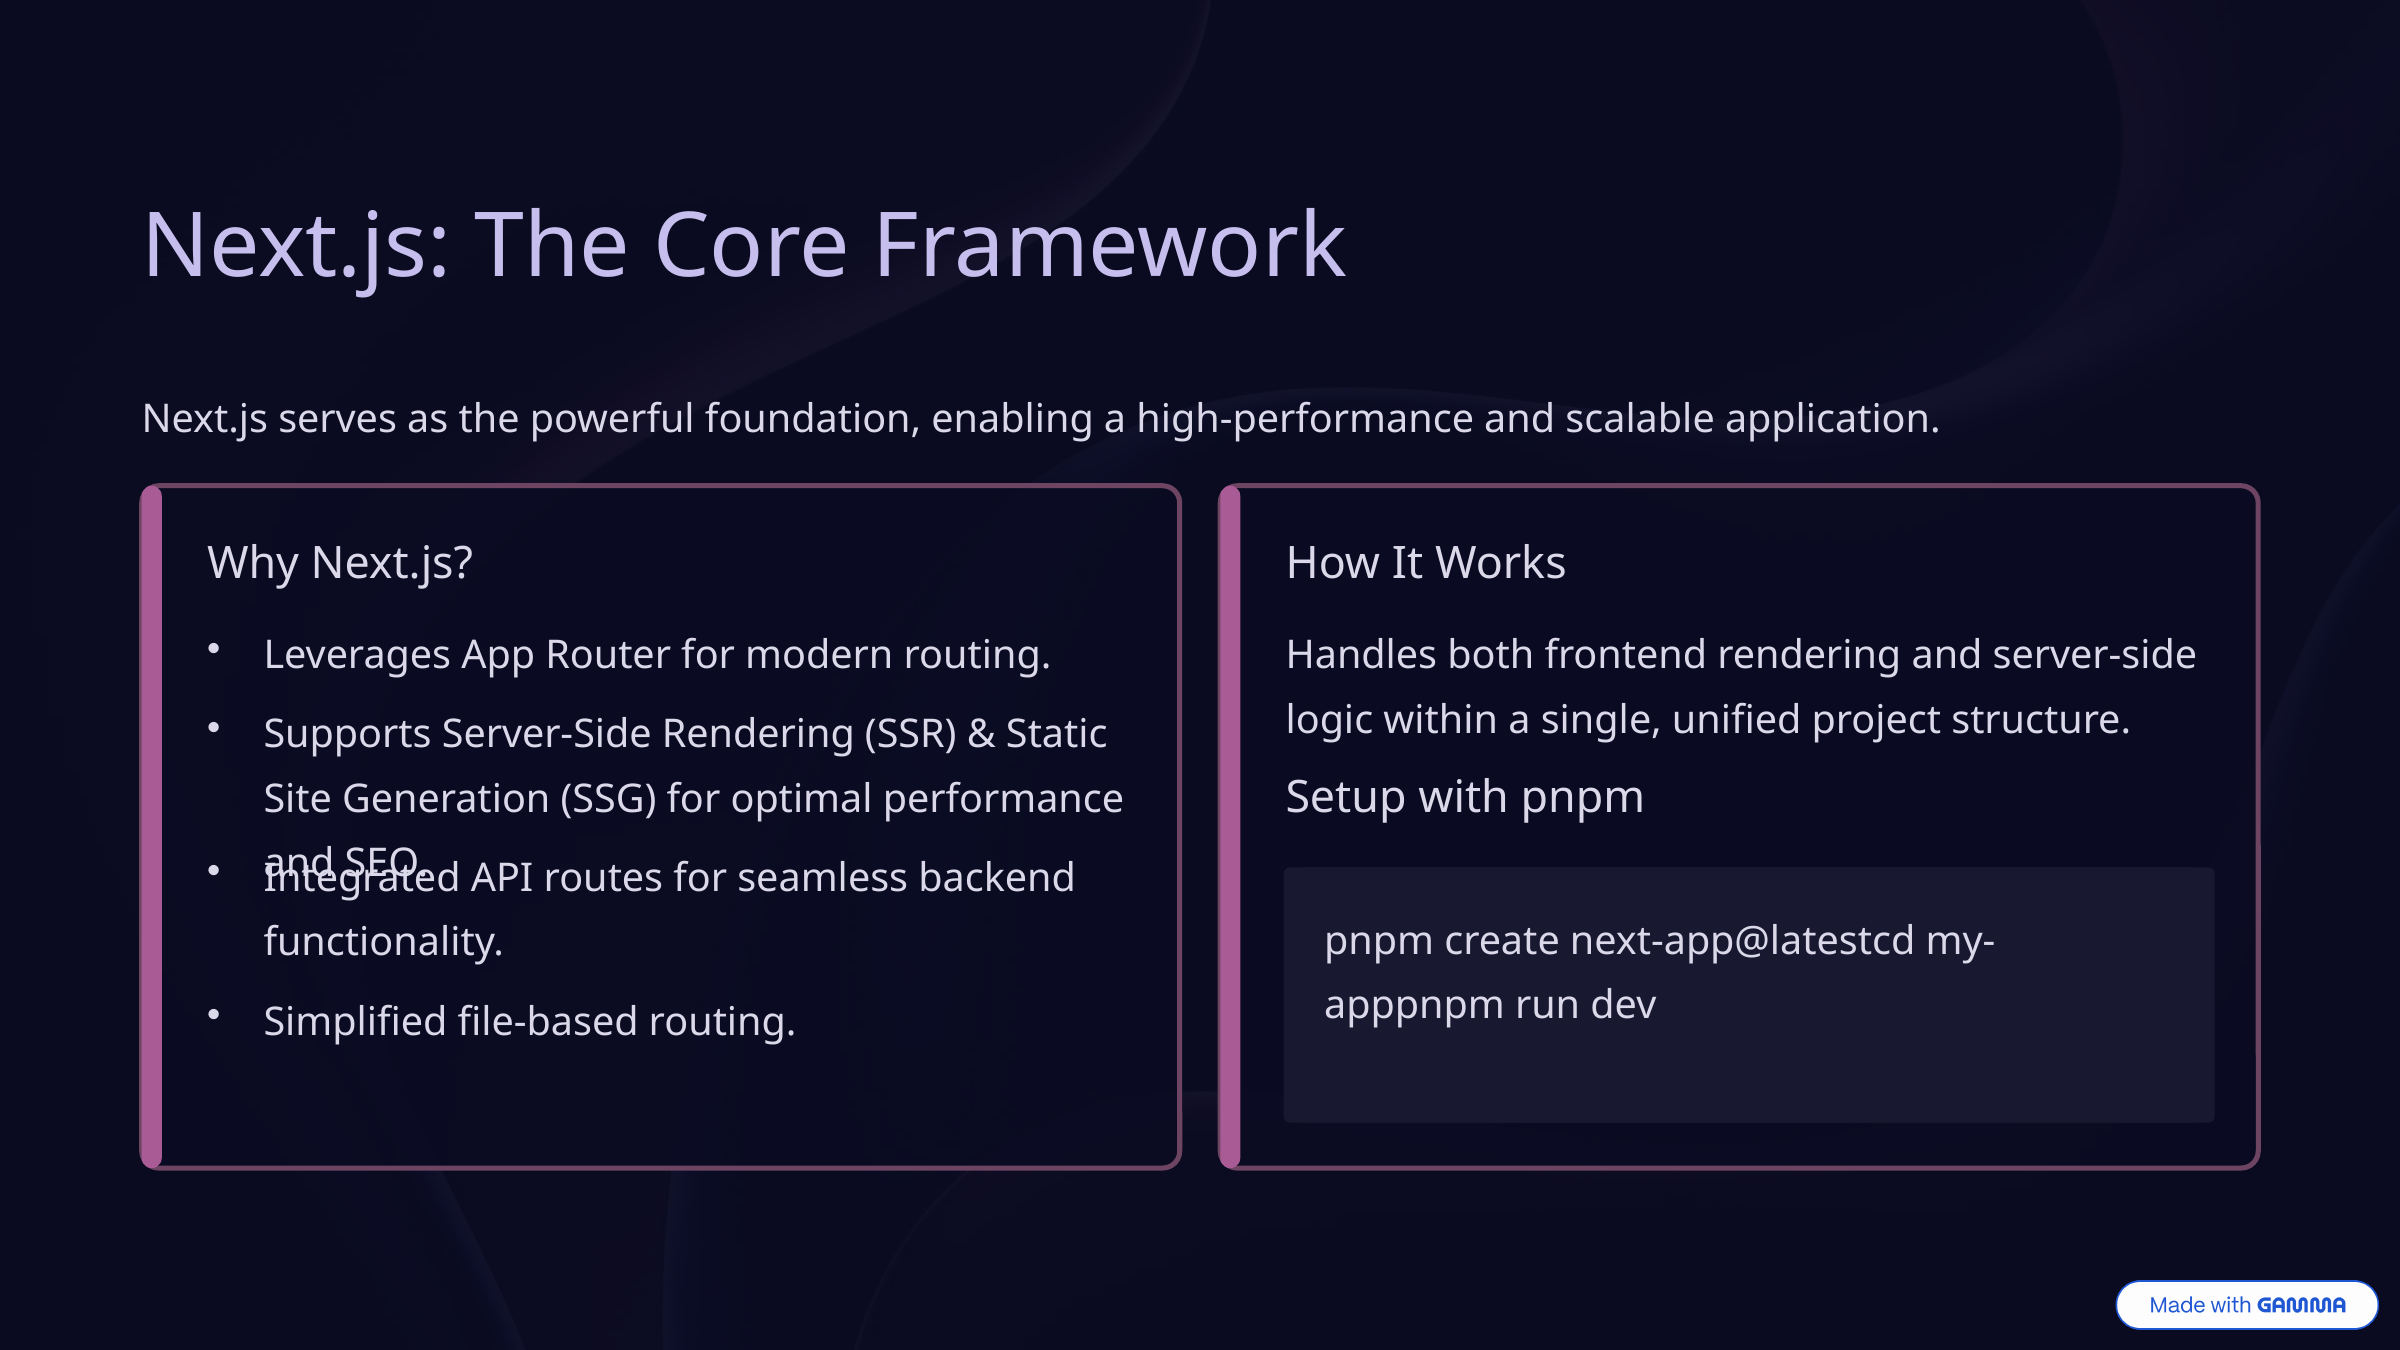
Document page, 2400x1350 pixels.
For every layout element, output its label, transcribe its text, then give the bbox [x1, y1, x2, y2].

text_box How It Works [1285, 531, 1736, 588]
text_box [1283, 867, 2215, 1123]
picture [2106, 1271, 2389, 1339]
text_box Supports Server-Side Rendering (SSR) & Static Site Generation (SSG) for optimal performance and SEO. [207, 690, 1135, 821]
text_box [1220, 485, 1241, 1169]
text_box [1235, 485, 2259, 1169]
text_box Next.js serves as the powerful foundation, enabling a high-performance and scalable application. [141, 375, 2259, 441]
text_box Handles both frontend rendering and server-side logic within a single, unified project structure. [1285, 611, 2213, 742]
text_box [141, 485, 162, 1169]
text_box Setup with pnpm [1285, 765, 1736, 822]
text_box Why Next.js? [207, 531, 658, 588]
text_box Integrated API routes for seamless backend functionality. [207, 834, 1135, 965]
text_box [156, 485, 1180, 1169]
text_box Next.js: The Core Framework [141, 181, 1395, 295]
text_box Leverages App Router for modern routing. [207, 611, 1135, 677]
text_box Simplified file-based routing. [207, 978, 1135, 1043]
text_box pnpm create next-app@latestcd my-apppnpm run dev [1324, 897, 2175, 1093]
